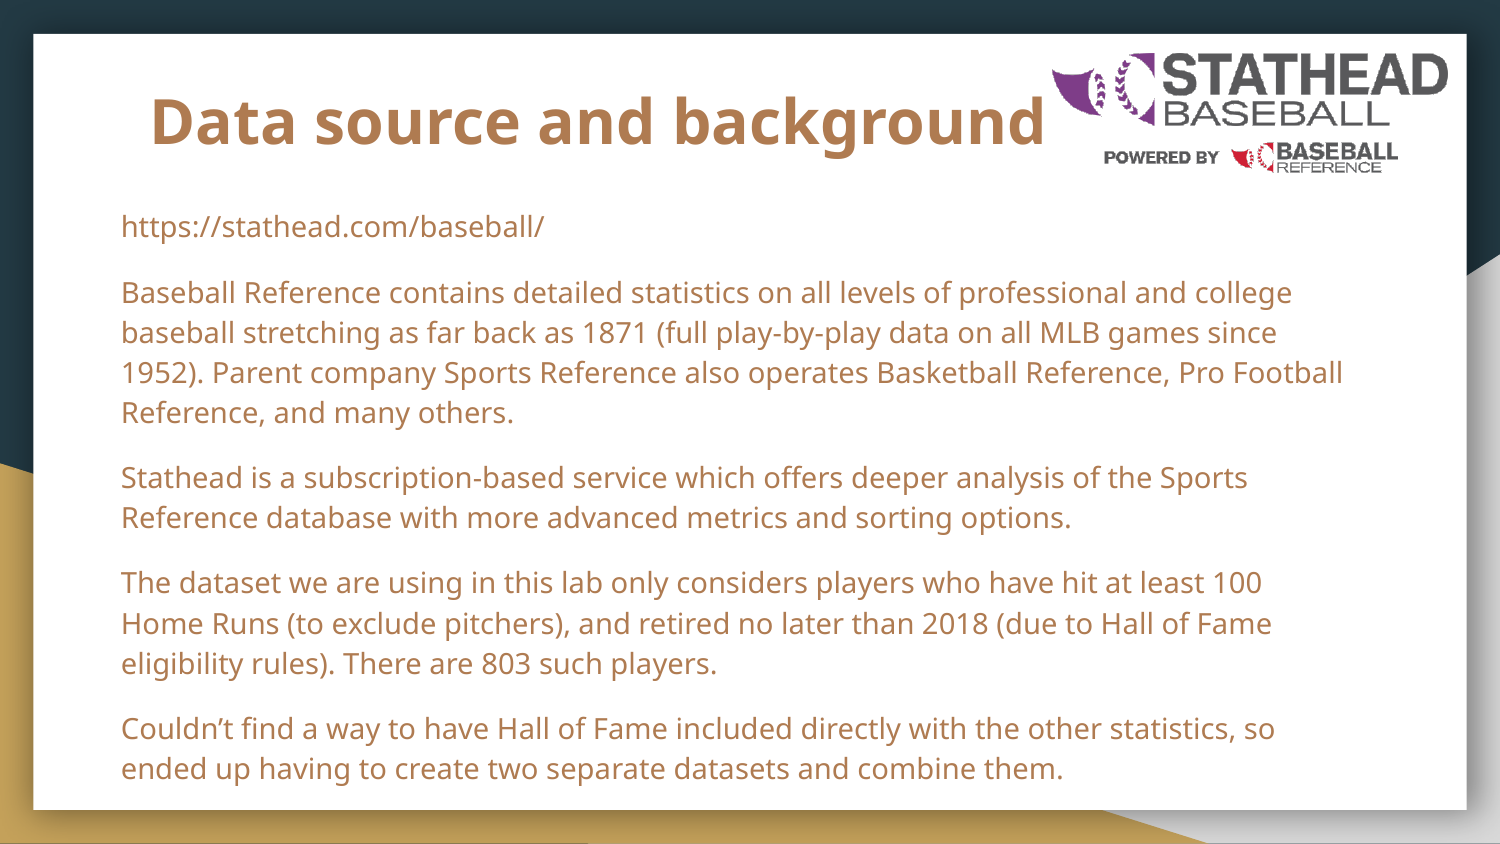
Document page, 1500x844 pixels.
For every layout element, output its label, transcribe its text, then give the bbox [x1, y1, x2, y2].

list https://stathead.com/baseball/ Baseball Reference contains detailed statistics on all levels of professional and college baseball stretching as far back as 1871 (full play-by-play data on all MLB games since 1952). Parent company Sports Reference also operates Basketball Reference, Pro Football Reference, and many others. Stathead is a subscription-based service which offers deeper analysis of the Sports Reference database with more advanced metrics and sorting options. The dataset we are using in this lab only considers players who have hit at least 100 Home Runs (to exclude pitchers), and retired no later than 2018 (due to Hall of Fame eligibility rules). There are 803 such players. Couldn’t find a way to have Hall of Fame included directly with the other statistics, so ended up having to create two separate datasets and combine them. [105, 188, 1366, 740]
title Data source and background [134, 67, 1035, 188]
picture [1040, 33, 1467, 191]
